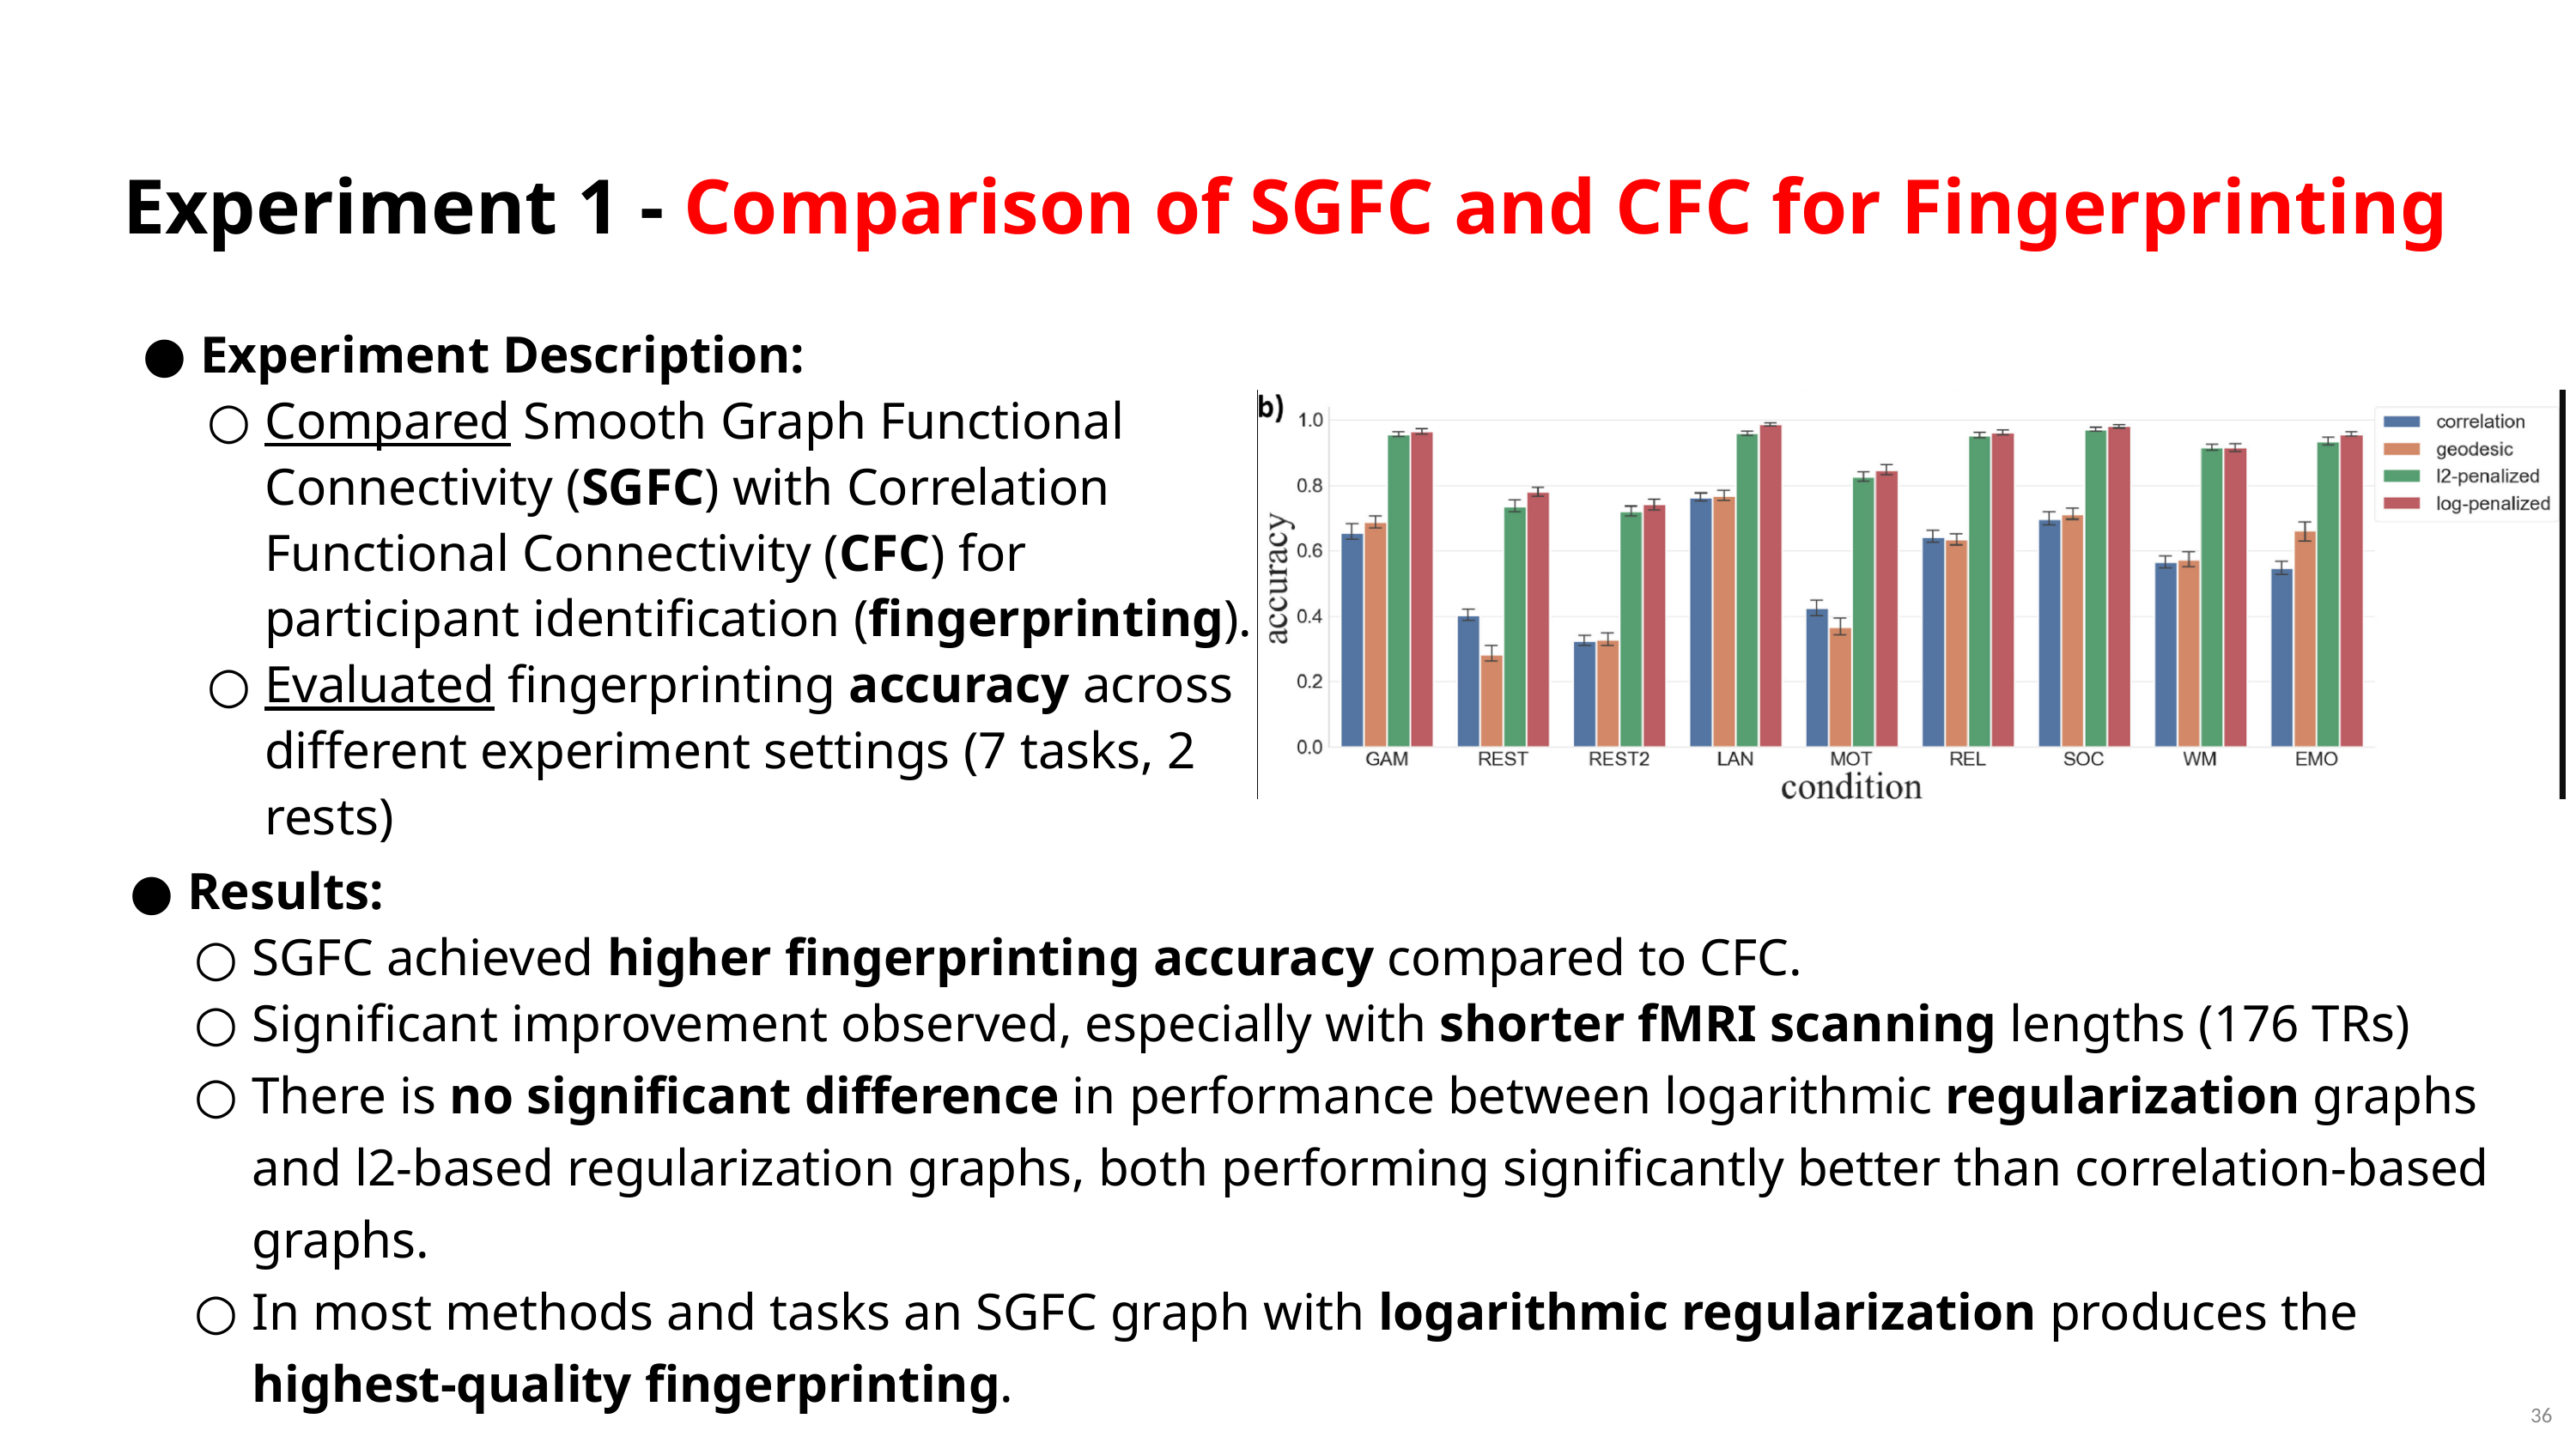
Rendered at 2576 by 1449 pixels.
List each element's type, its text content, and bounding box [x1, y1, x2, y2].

text_box Experiment Description: Compared Smooth Graph Functional Connectivity (SGFC) with Correlation Functional Connectivity (CFC) for participant identification (fingerprinting). Evaluated fingerprinting accuracy across different experiment settings (7 tasks, 2 rests) [123, 303, 1267, 799]
text_box Results: SGFC achieved higher fingerprinting accuracy compared to CFC. Significant improvement observed, especially with shorter fMRI scanning lengths (176 TRs) There is no significant difference in performance between logarithmic regularization graphs and l2-based regularization graphs, both performing significantly better than correlation-based graphs. In most methods and tasks an SGFC graph with logarithmic regularization produces the highest-quality fingerprinting. [123, 853, 2576, 1413]
slide_number ‹#› [2264, 1388, 2566, 1440]
picture [1257, 390, 2567, 799]
text_box Experiment 1 - Comparison of SGFC and CFC for Fingerprinting [123, 149, 2576, 249]
